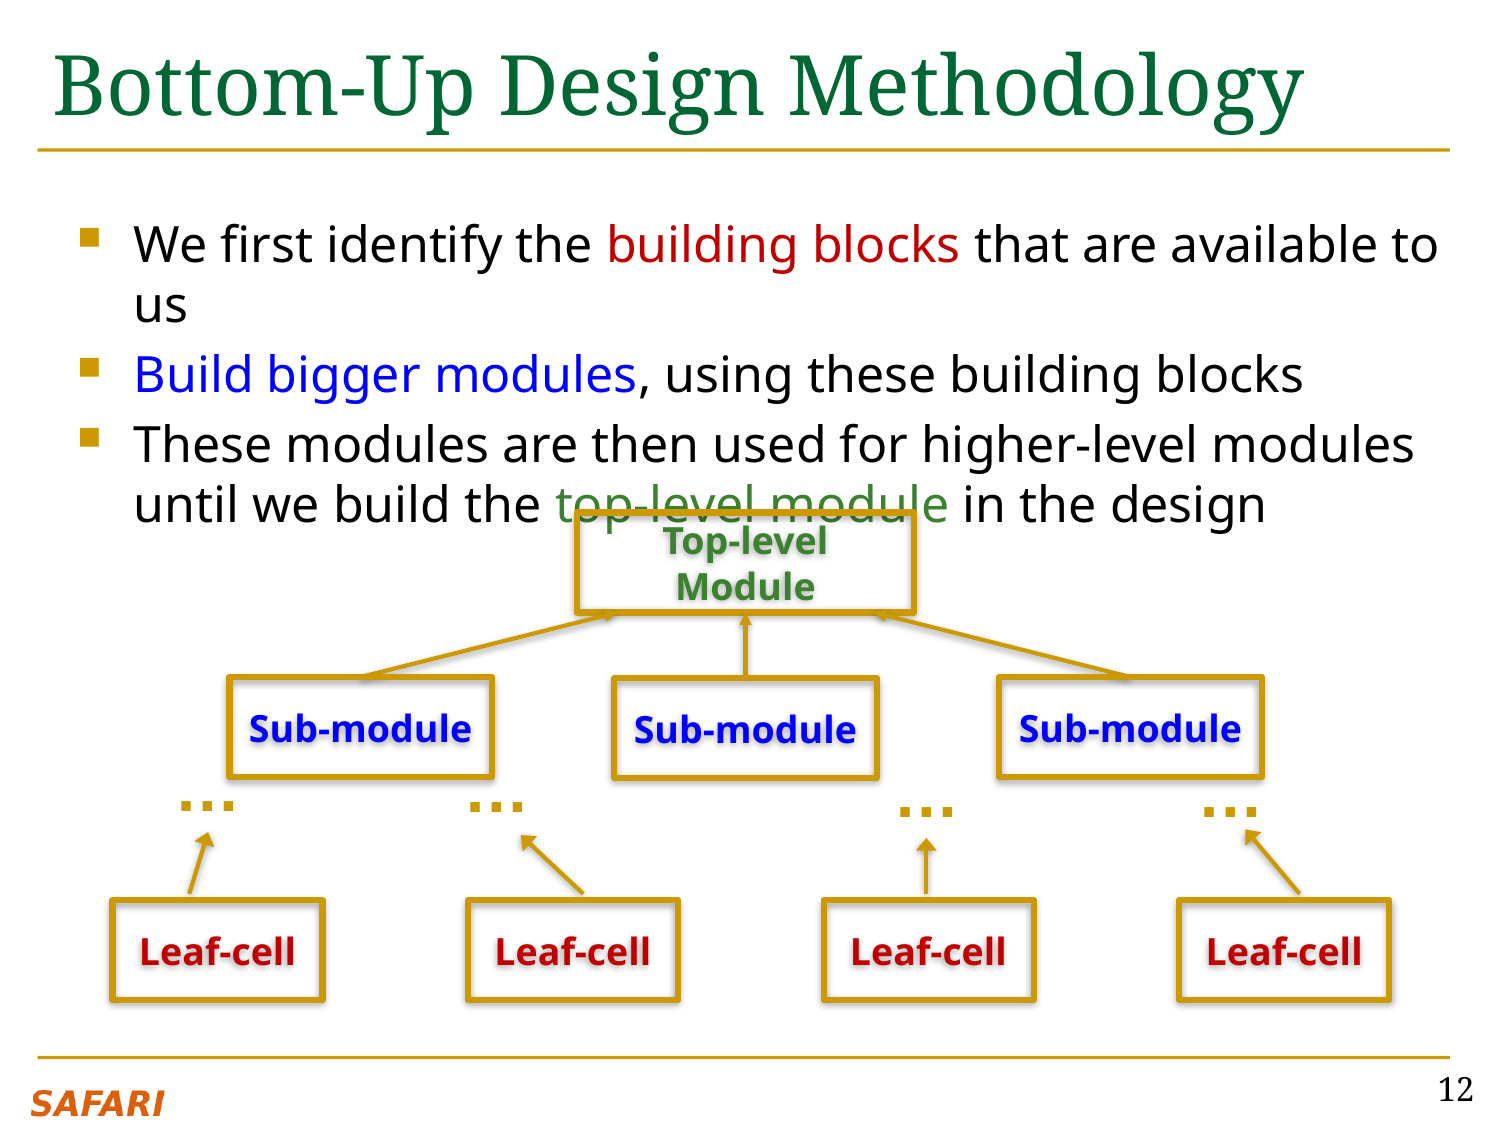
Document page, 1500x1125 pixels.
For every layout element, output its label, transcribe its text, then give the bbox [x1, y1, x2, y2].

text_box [520, 834, 584, 895]
text_box Sub-module [229, 676, 493, 778]
text_box Sub-module [614, 677, 877, 779]
text_box Leaf-cell [823, 899, 1034, 1001]
text_box … [1174, 743, 1287, 838]
title Bottom-Up Design Methodology [37, 24, 1450, 170]
text_box [206, 848, 215, 900]
text_box Leaf-cell [467, 899, 679, 1001]
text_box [189, 833, 209, 895]
text_box … [151, 737, 265, 833]
text_box Leaf-cell [112, 900, 323, 1001]
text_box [360, 612, 618, 678]
text_box Leaf-cell [1179, 899, 1390, 1001]
picture [29, 1083, 169, 1124]
text_box Top-level Module [576, 512, 915, 613]
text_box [1244, 829, 1300, 895]
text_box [873, 612, 1131, 678]
text_box We first identify the building blocks that are available to us Build bigger modules, using these building blocks These modules are then used for higher-level modules until we build the top-level module in the design [62, 204, 1475, 1050]
text_box Sub-module [999, 676, 1262, 778]
text_box [915, 851, 935, 899]
text_box … [870, 743, 983, 838]
text_box … [440, 738, 554, 834]
text_box [183, 834, 189, 900]
slide_number 12 [1139, 1045, 1490, 1121]
